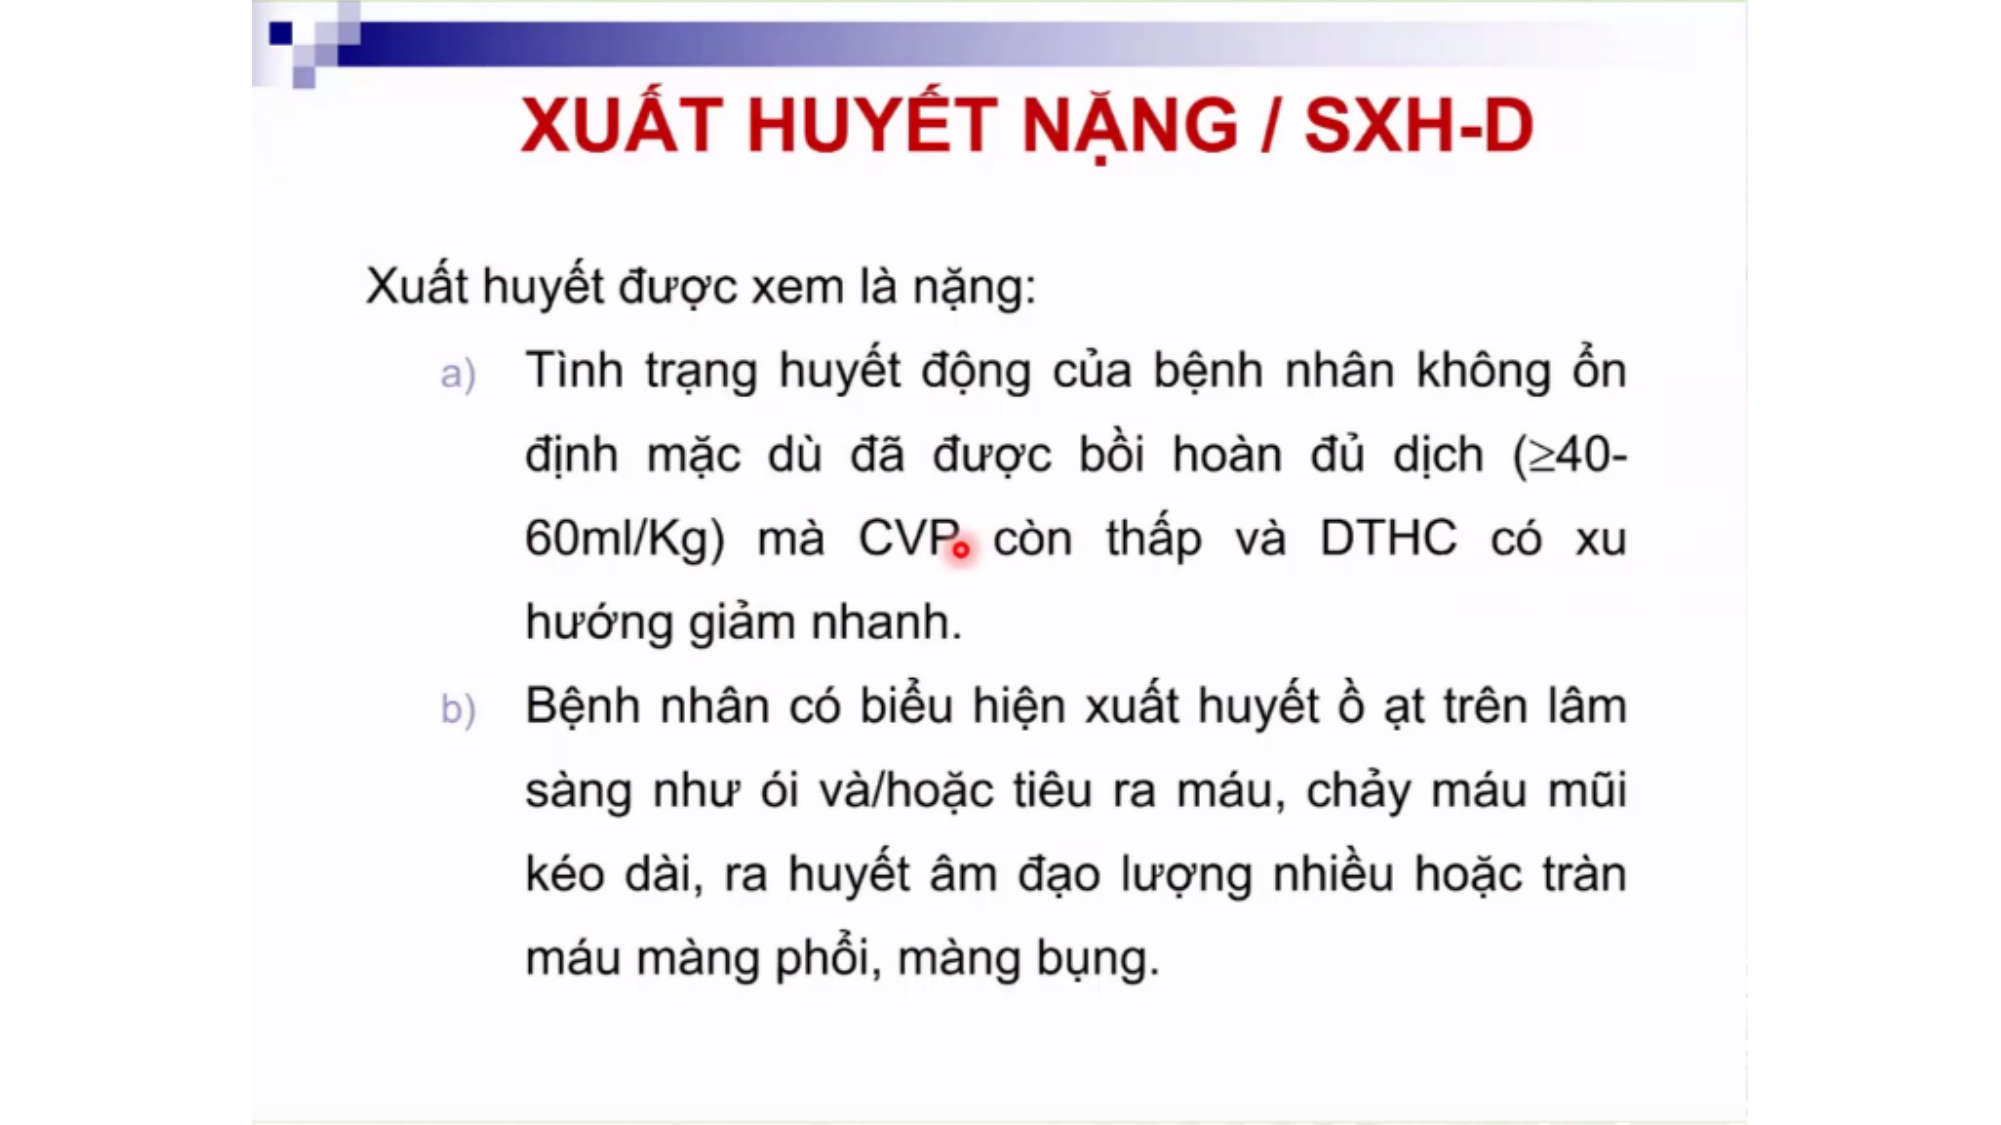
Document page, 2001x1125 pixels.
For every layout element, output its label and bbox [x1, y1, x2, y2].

picture [252, 0, 1748, 1125]
